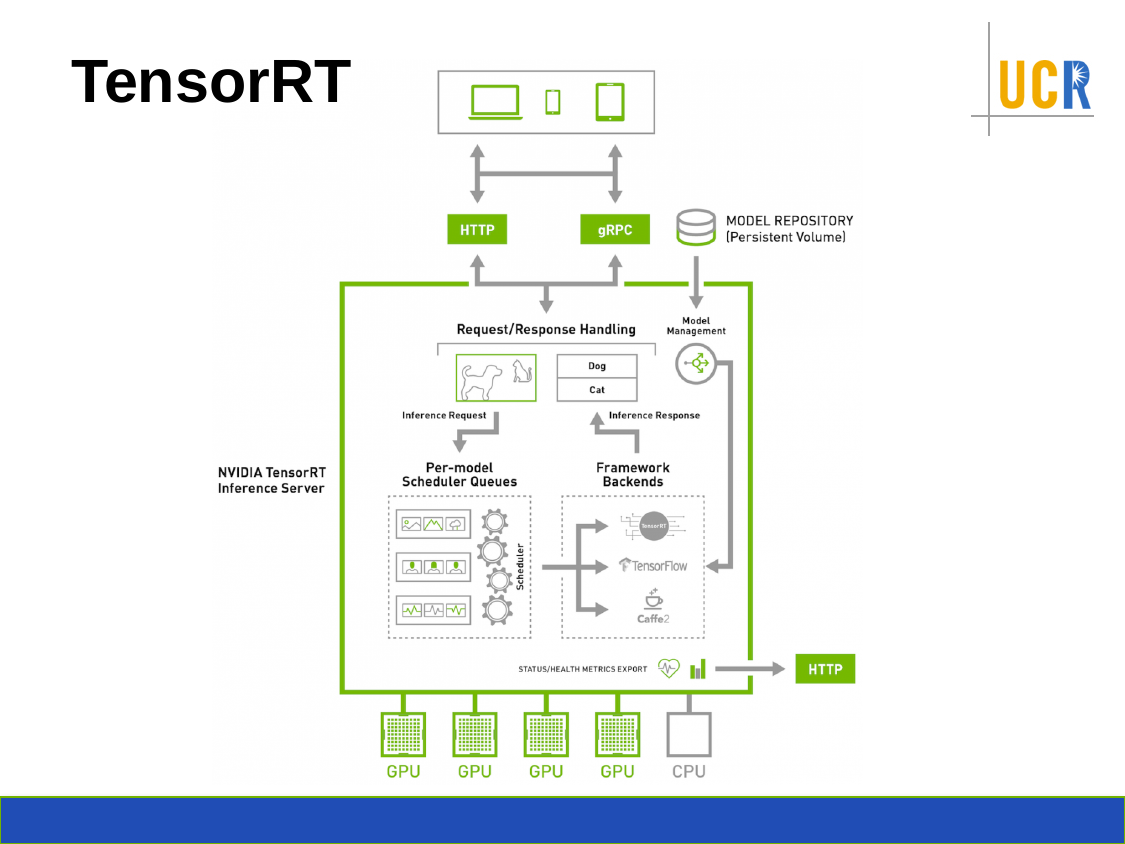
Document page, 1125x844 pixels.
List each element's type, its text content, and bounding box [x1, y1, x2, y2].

picture [212, 59, 863, 786]
title TensorRT [56, 28, 976, 122]
picture [962, 0, 1125, 147]
